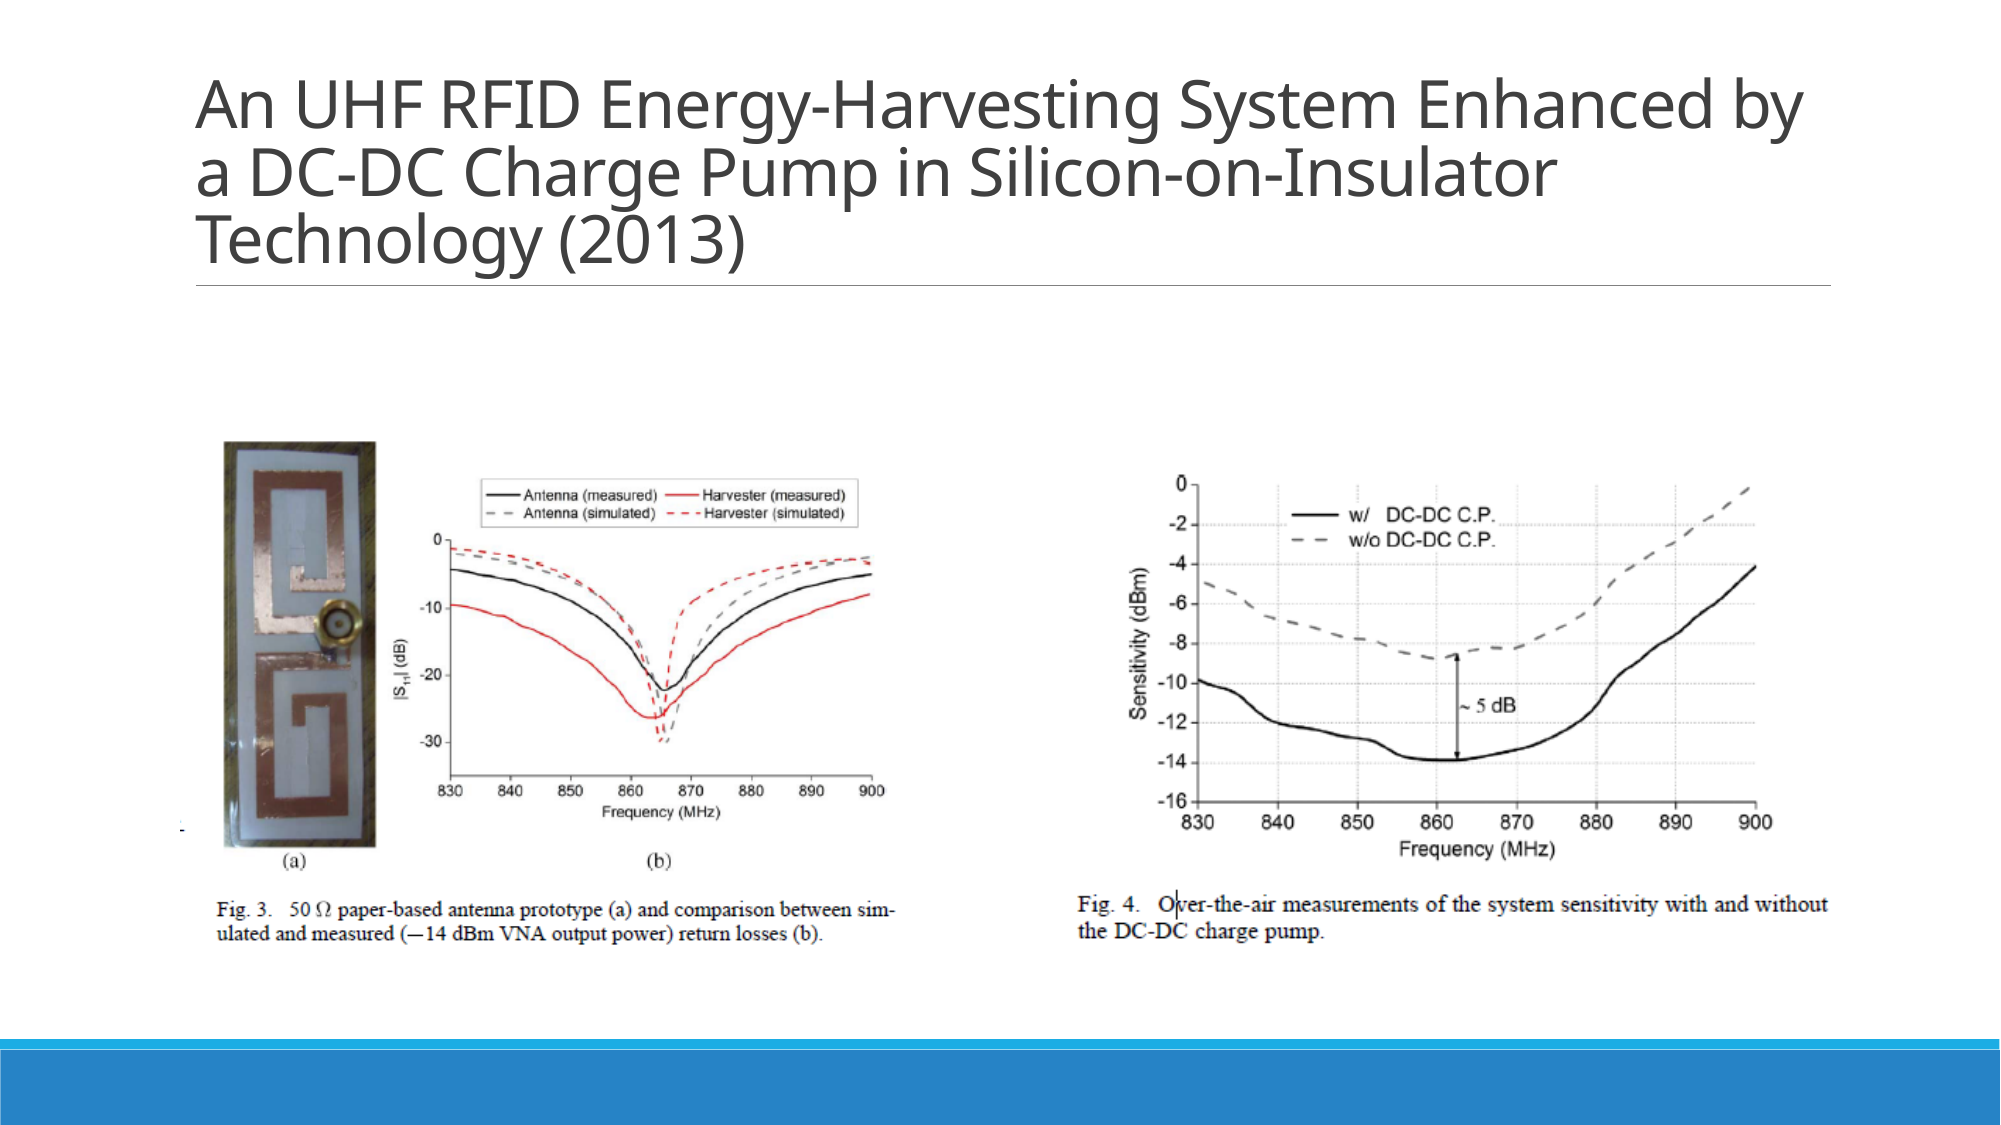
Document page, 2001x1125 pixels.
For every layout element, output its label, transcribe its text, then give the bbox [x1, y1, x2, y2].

picture [179, 426, 942, 959]
title An UHF RFID Energy-Harvesting System Enhanced by a DC-DC Charge Pump in Silicon-on-Insulator Technology (2013) [180, 47, 1830, 285]
picture [1058, 467, 1848, 959]
